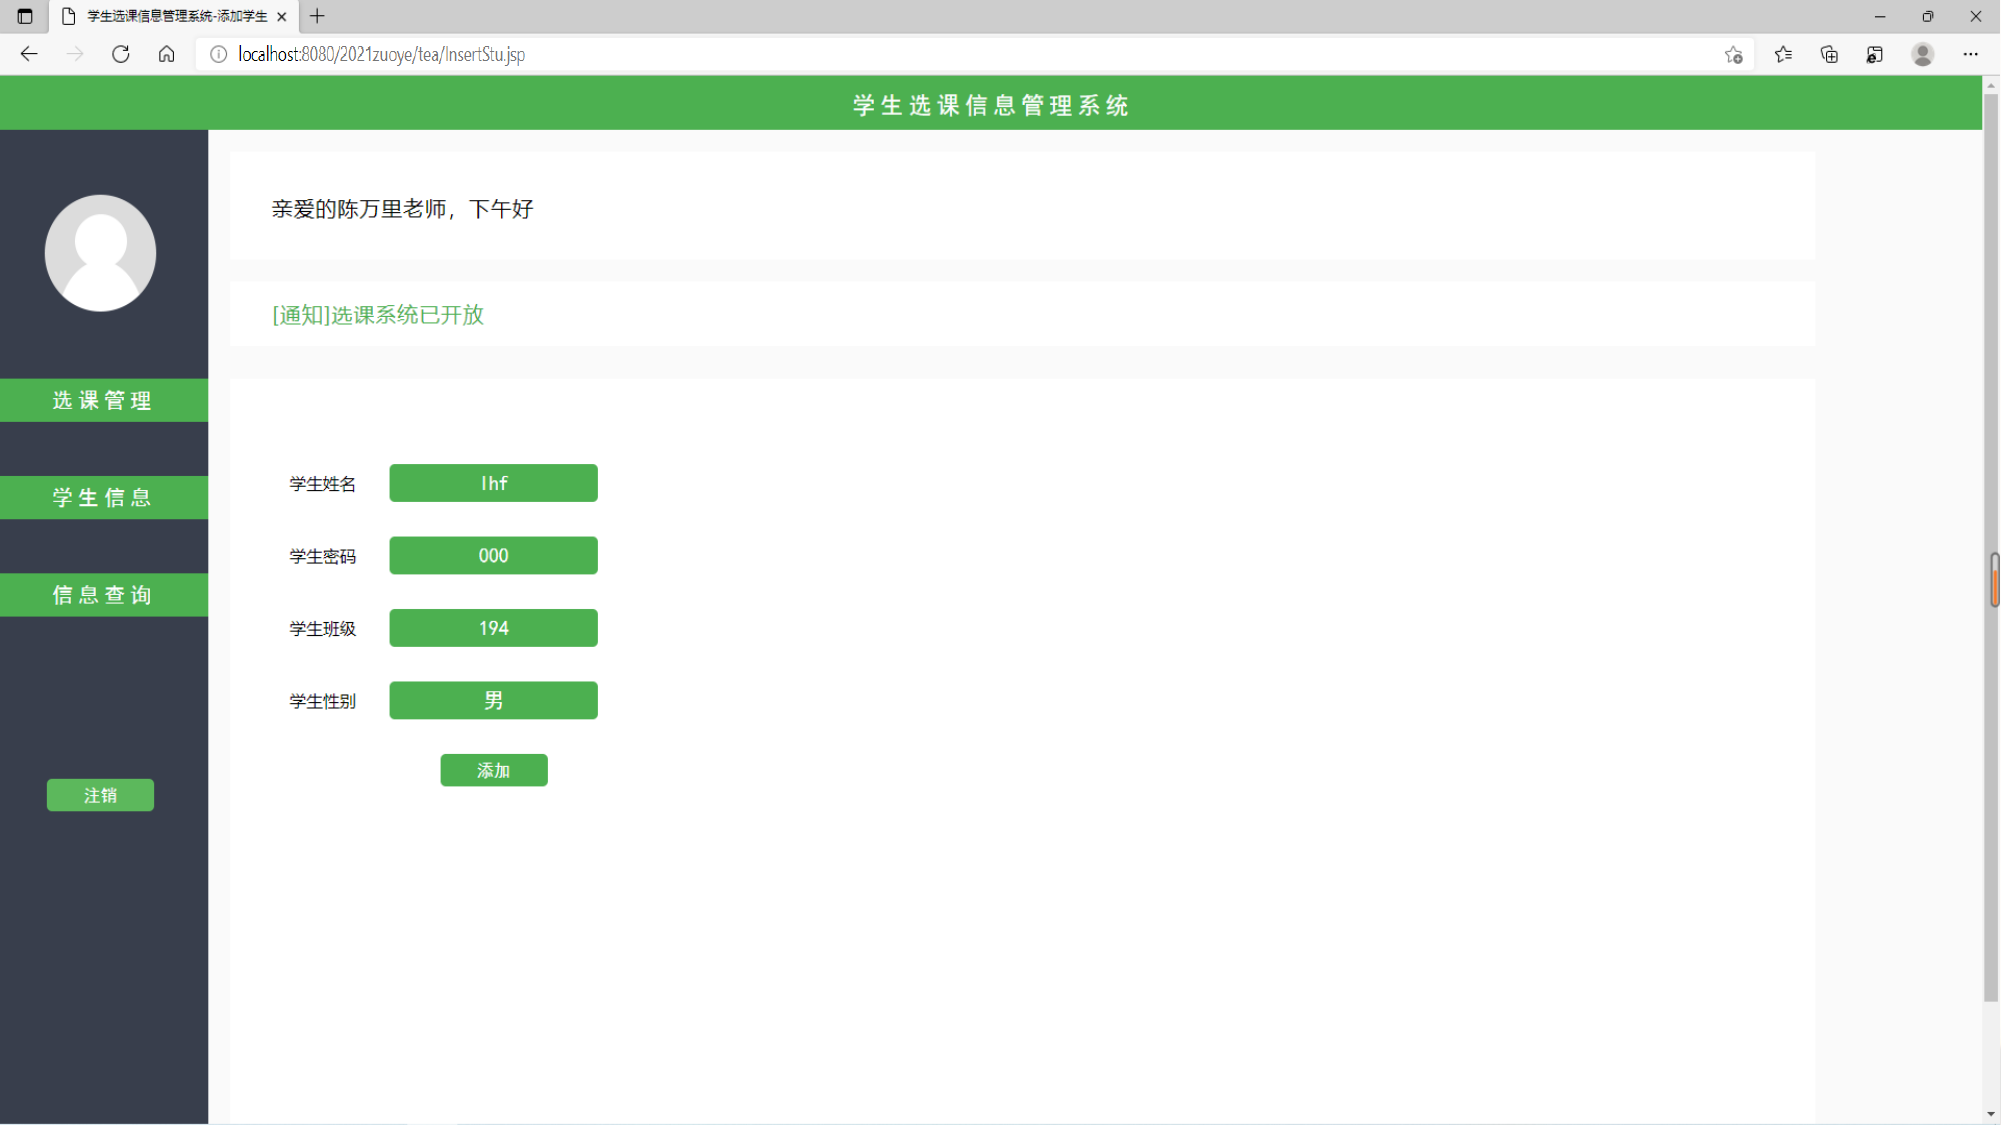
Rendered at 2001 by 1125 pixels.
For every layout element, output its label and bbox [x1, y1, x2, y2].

list [0, 0, 2000, 1125]
picture [231, 41, 530, 70]
